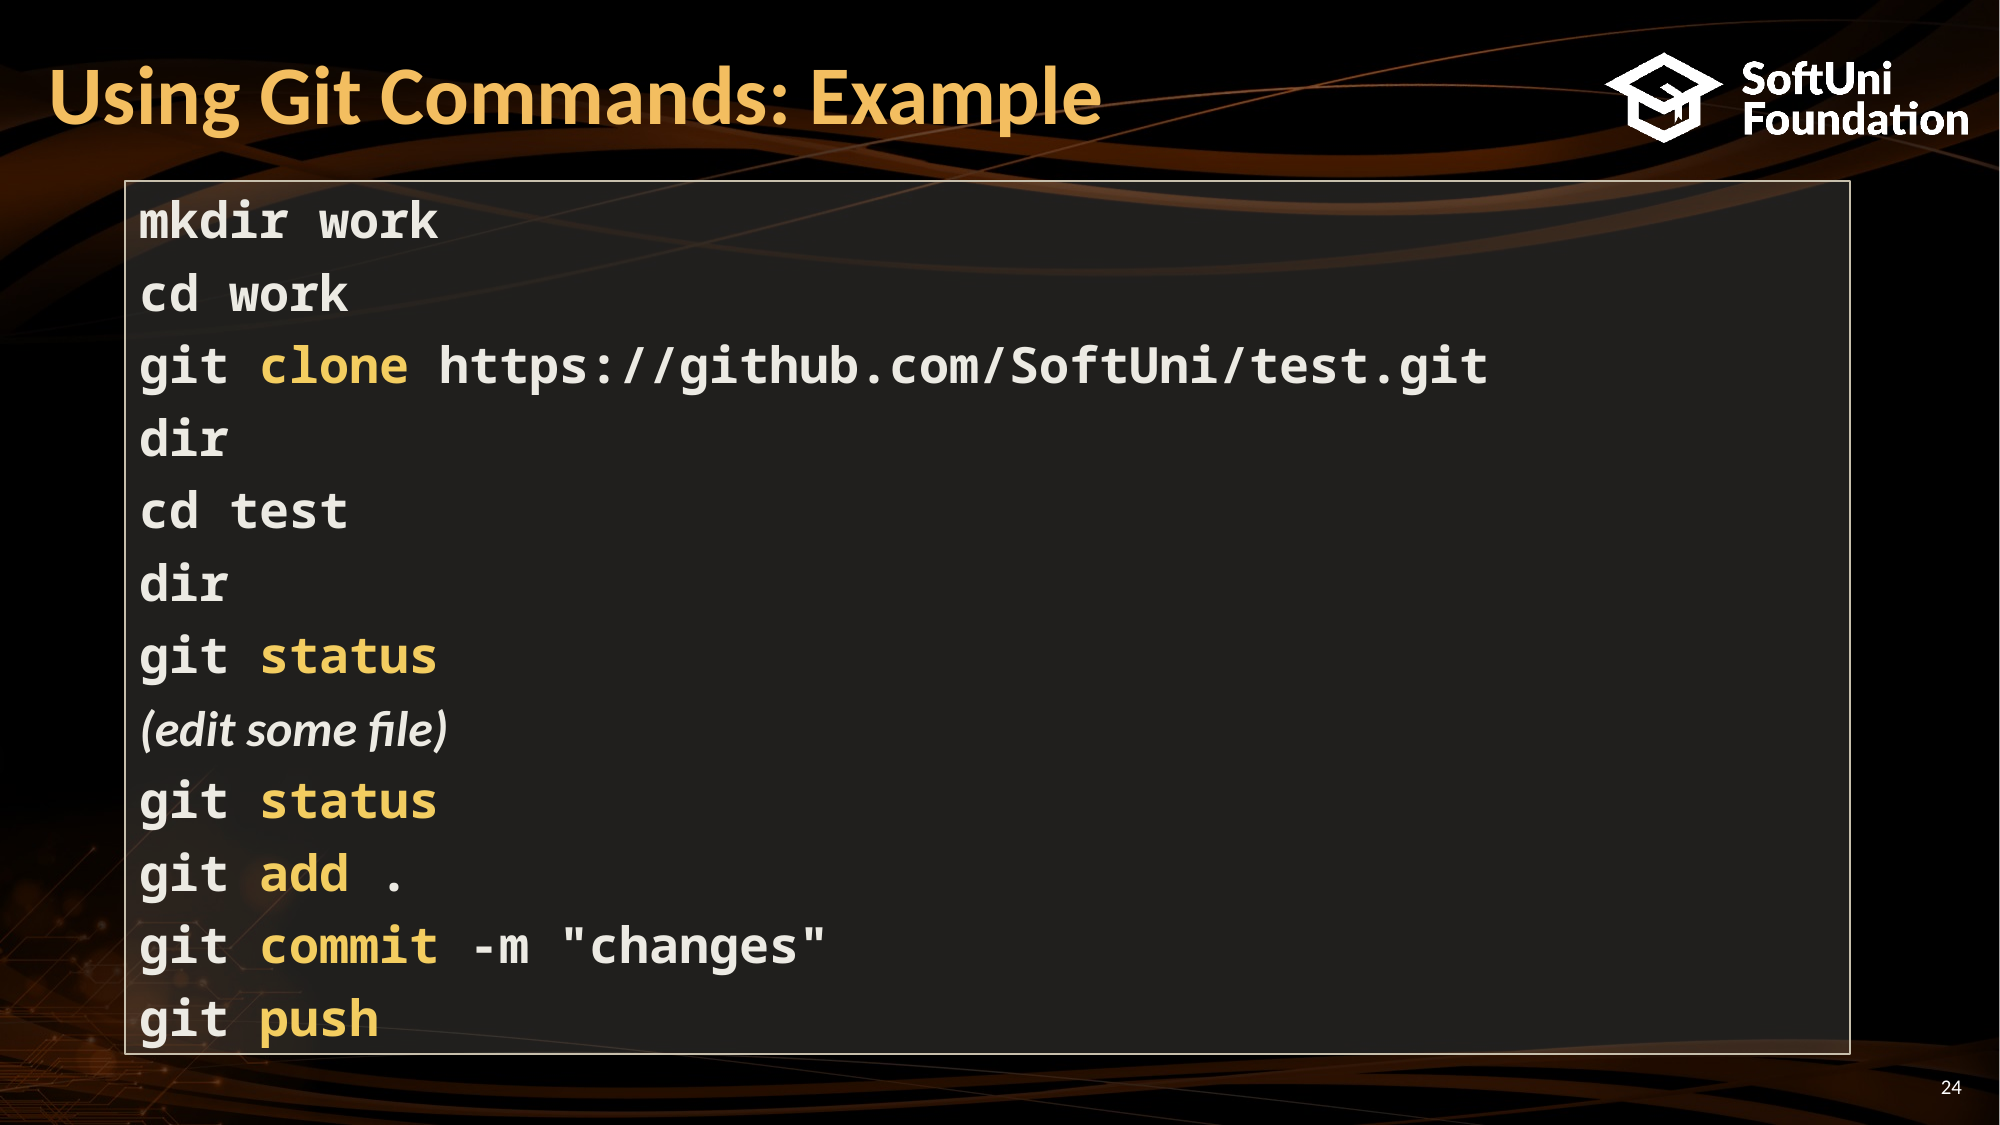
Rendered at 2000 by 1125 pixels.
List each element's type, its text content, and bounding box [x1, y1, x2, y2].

slide_number 24 [1897, 1070, 1968, 1103]
text_box mkdir work cd work git clone https://github.com/SoftUni/test.git dir cd test dir git status (edit some file) git status git add . git commit -m "changes" git push [124, 181, 1850, 1054]
picture [0, 0, 2000, 1125]
title Using Git Commands: Example [30, 6, 1602, 189]
